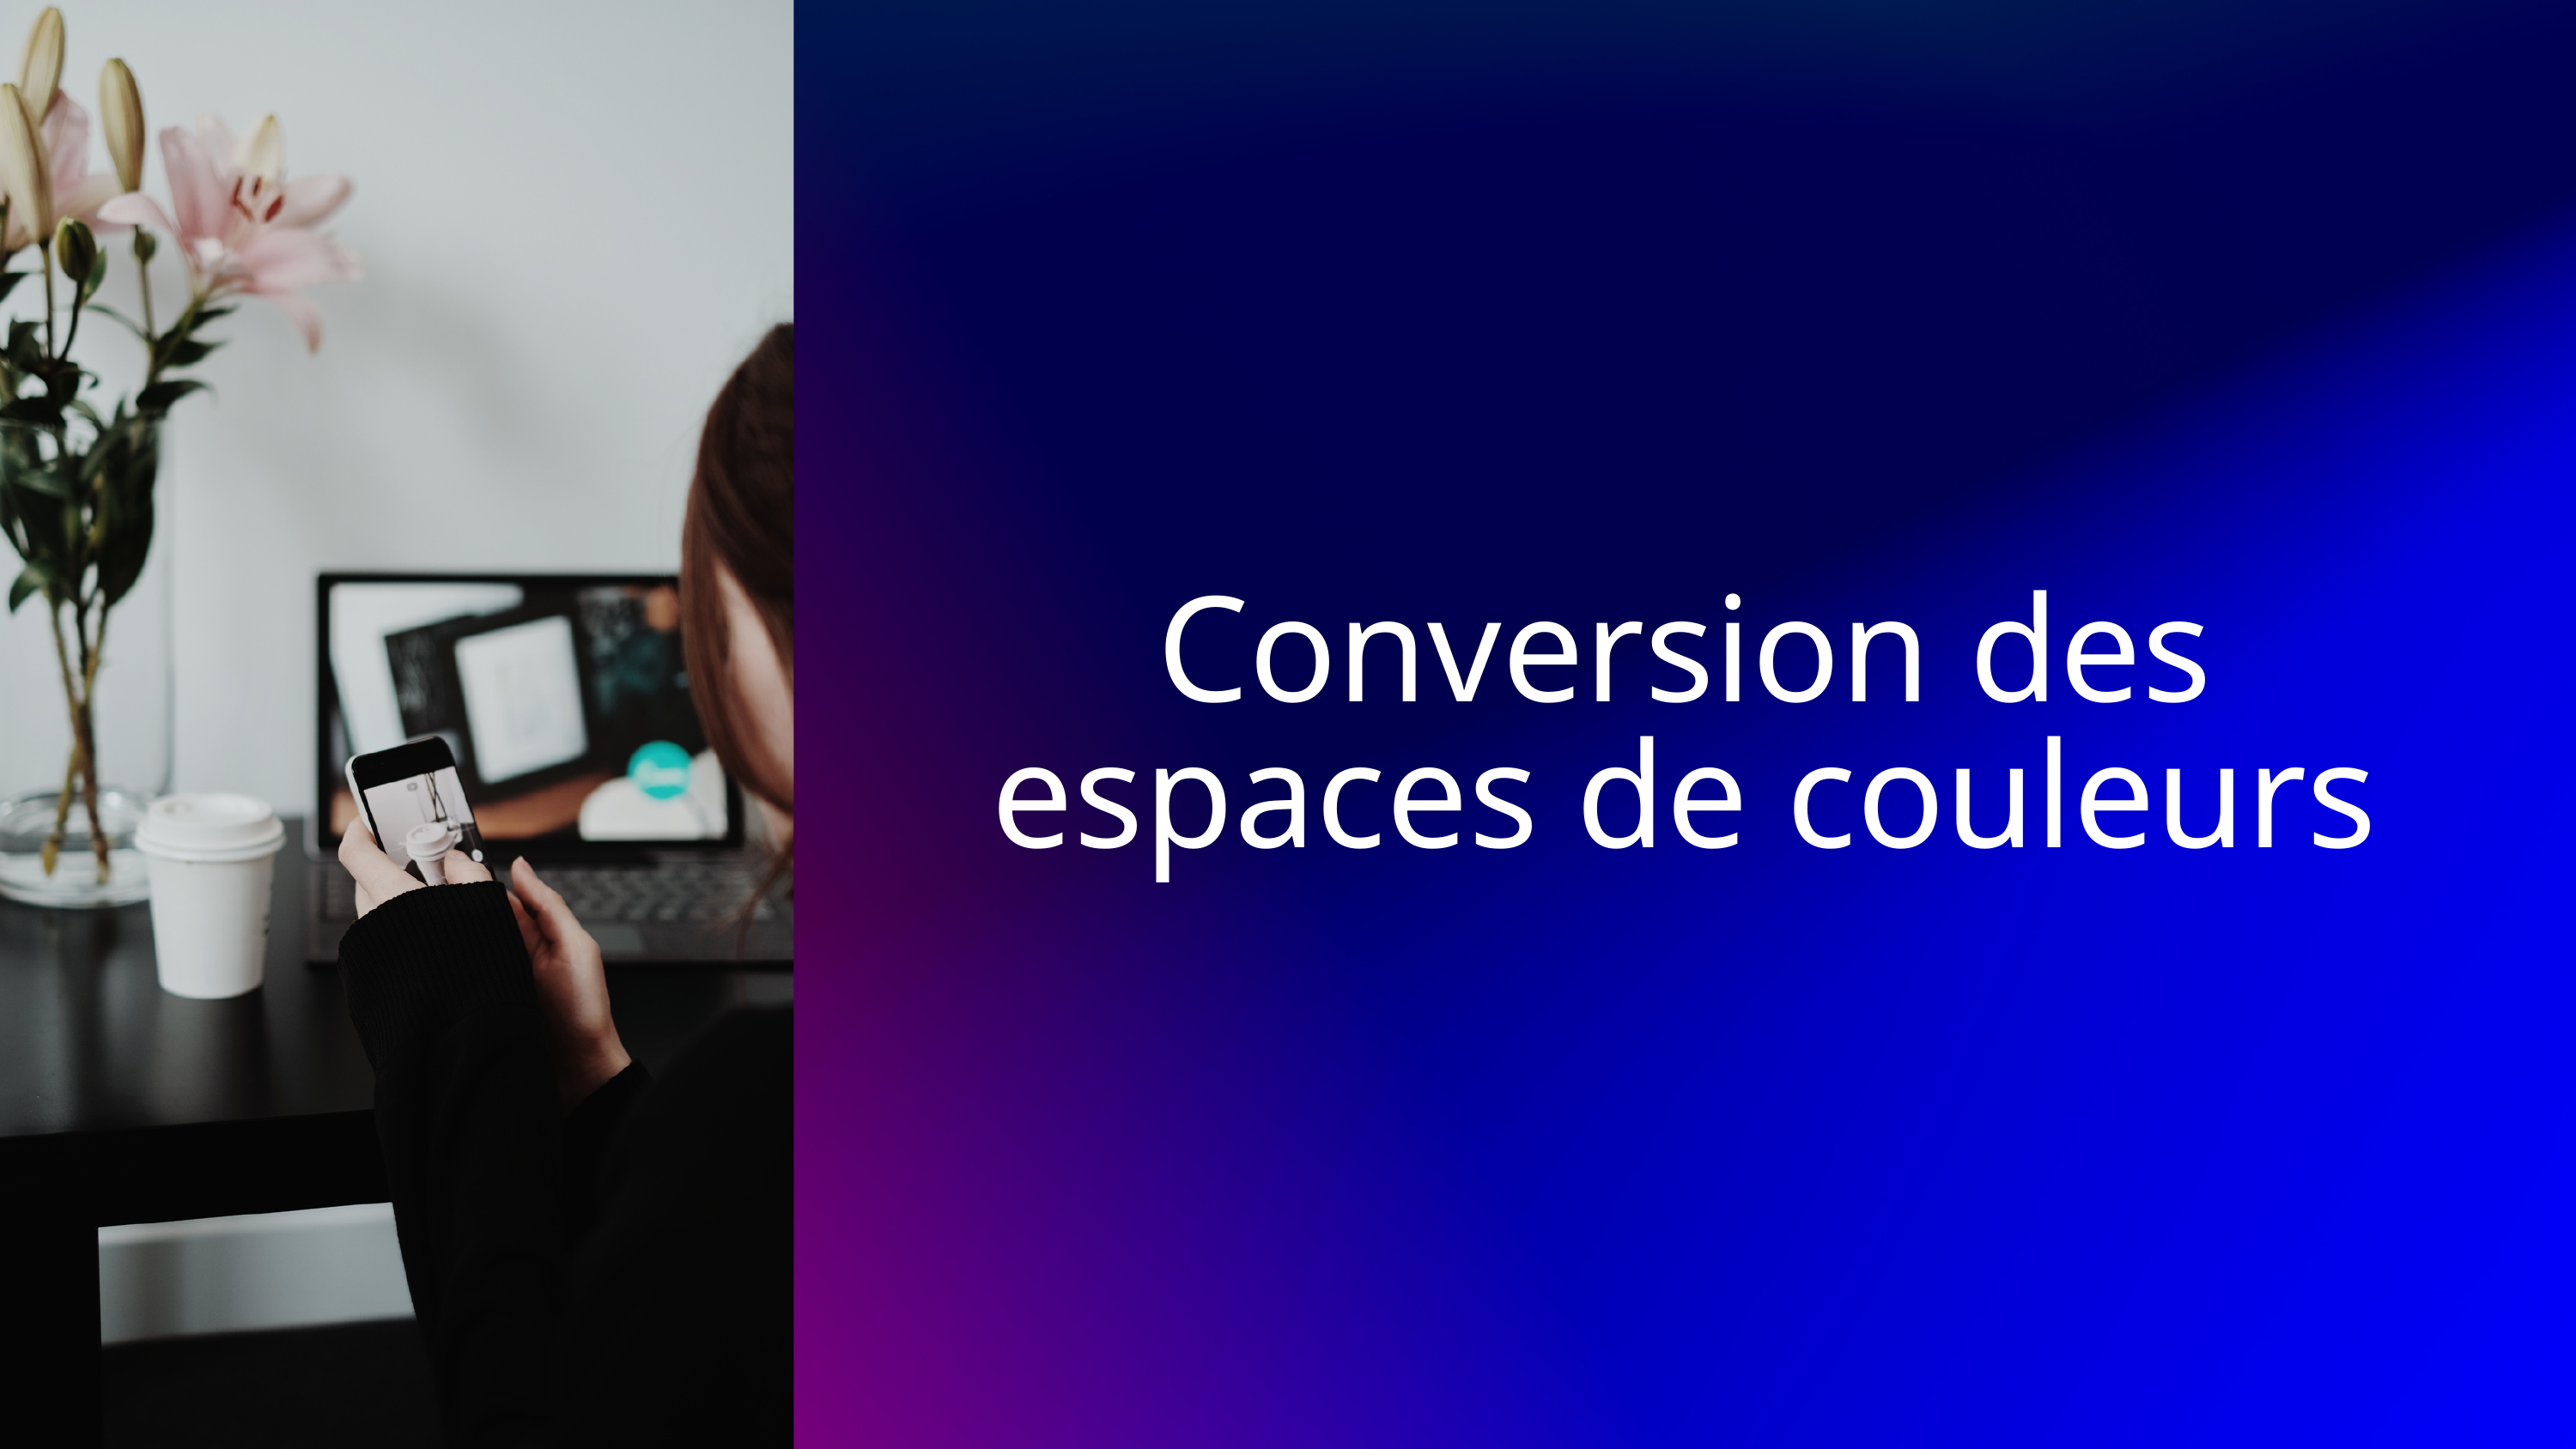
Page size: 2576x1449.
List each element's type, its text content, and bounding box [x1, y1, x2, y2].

text_box [0, 0, 794, 1449]
text_box Conversion des espaces de couleurs [961, 585, 2408, 878]
text_box [794, 0, 2576, 1449]
